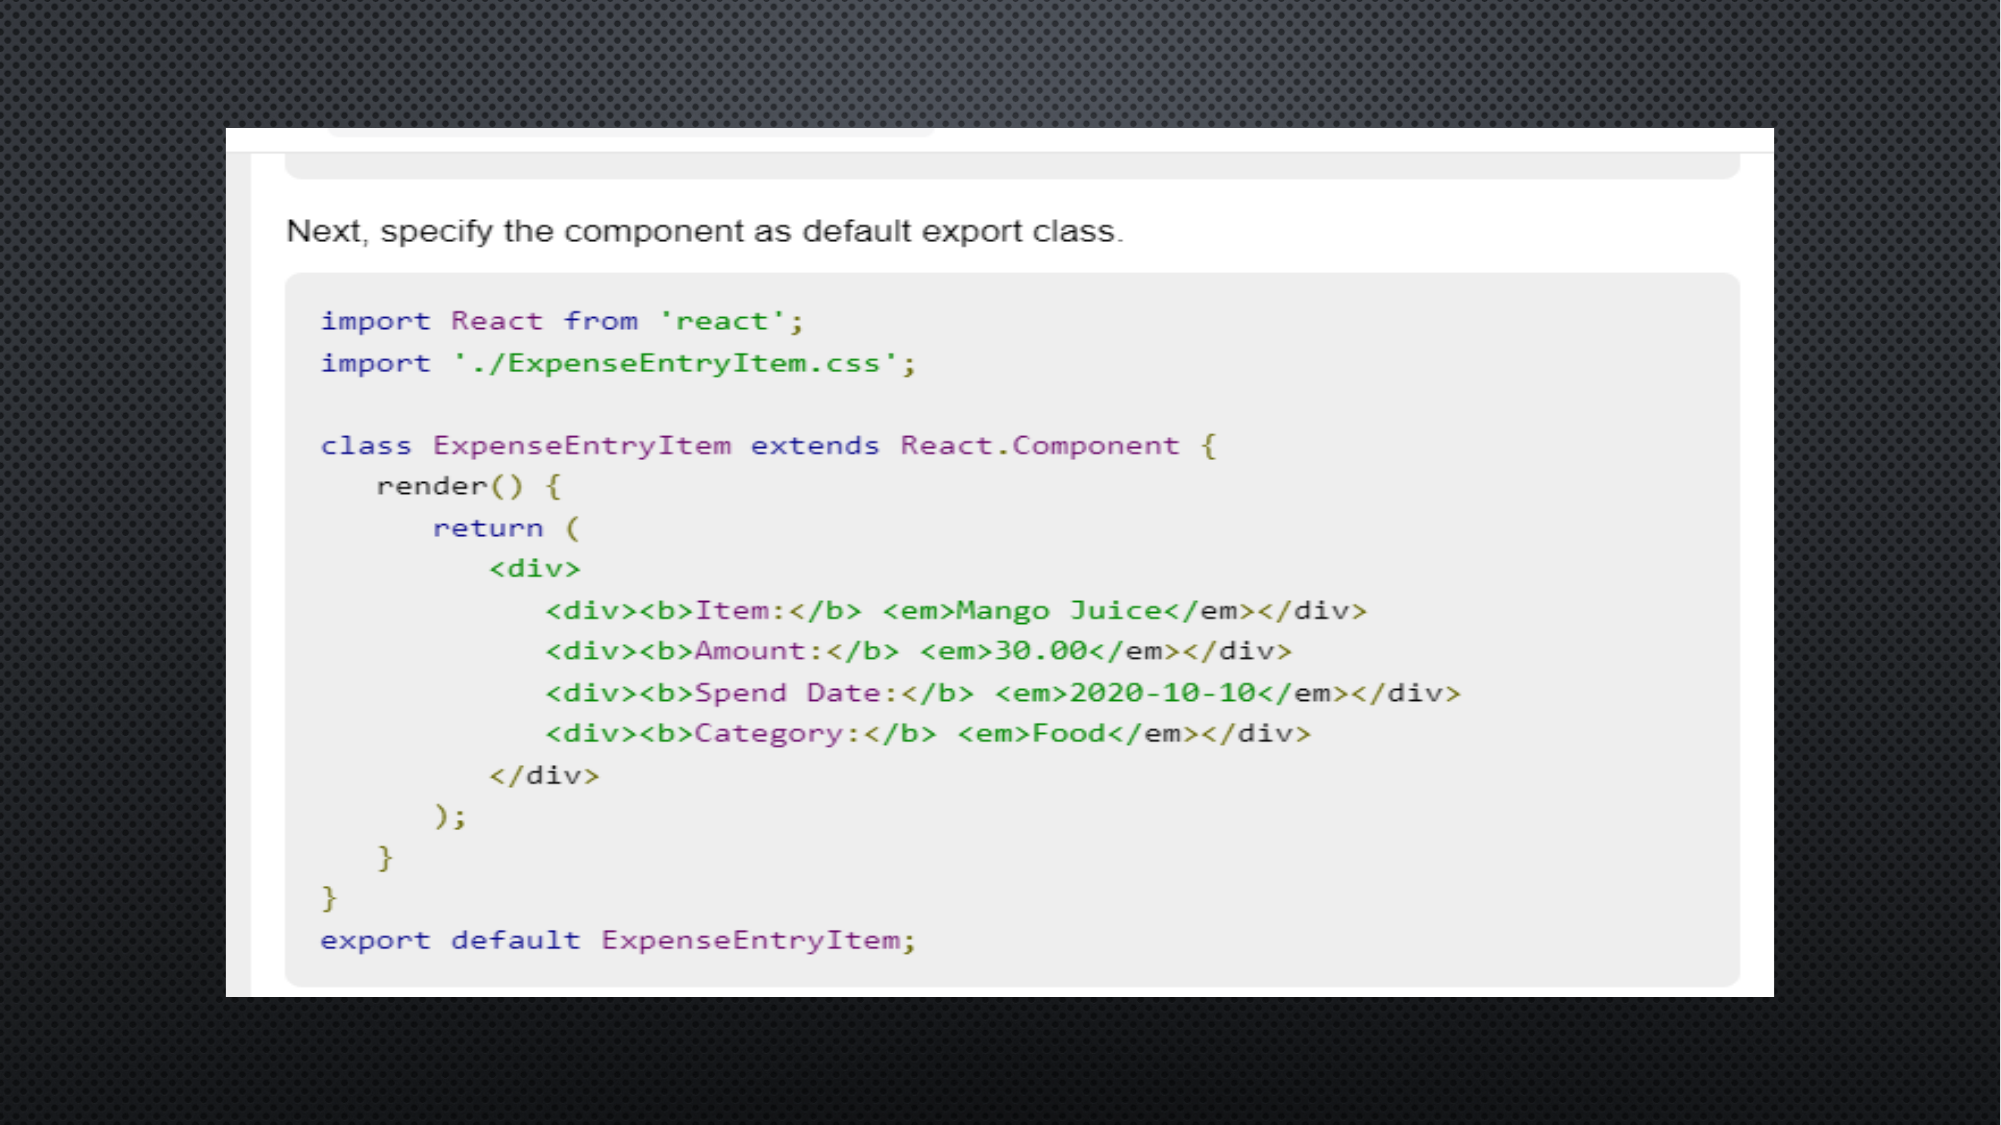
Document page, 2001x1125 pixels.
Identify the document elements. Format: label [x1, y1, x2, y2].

list [225, 127, 1775, 997]
